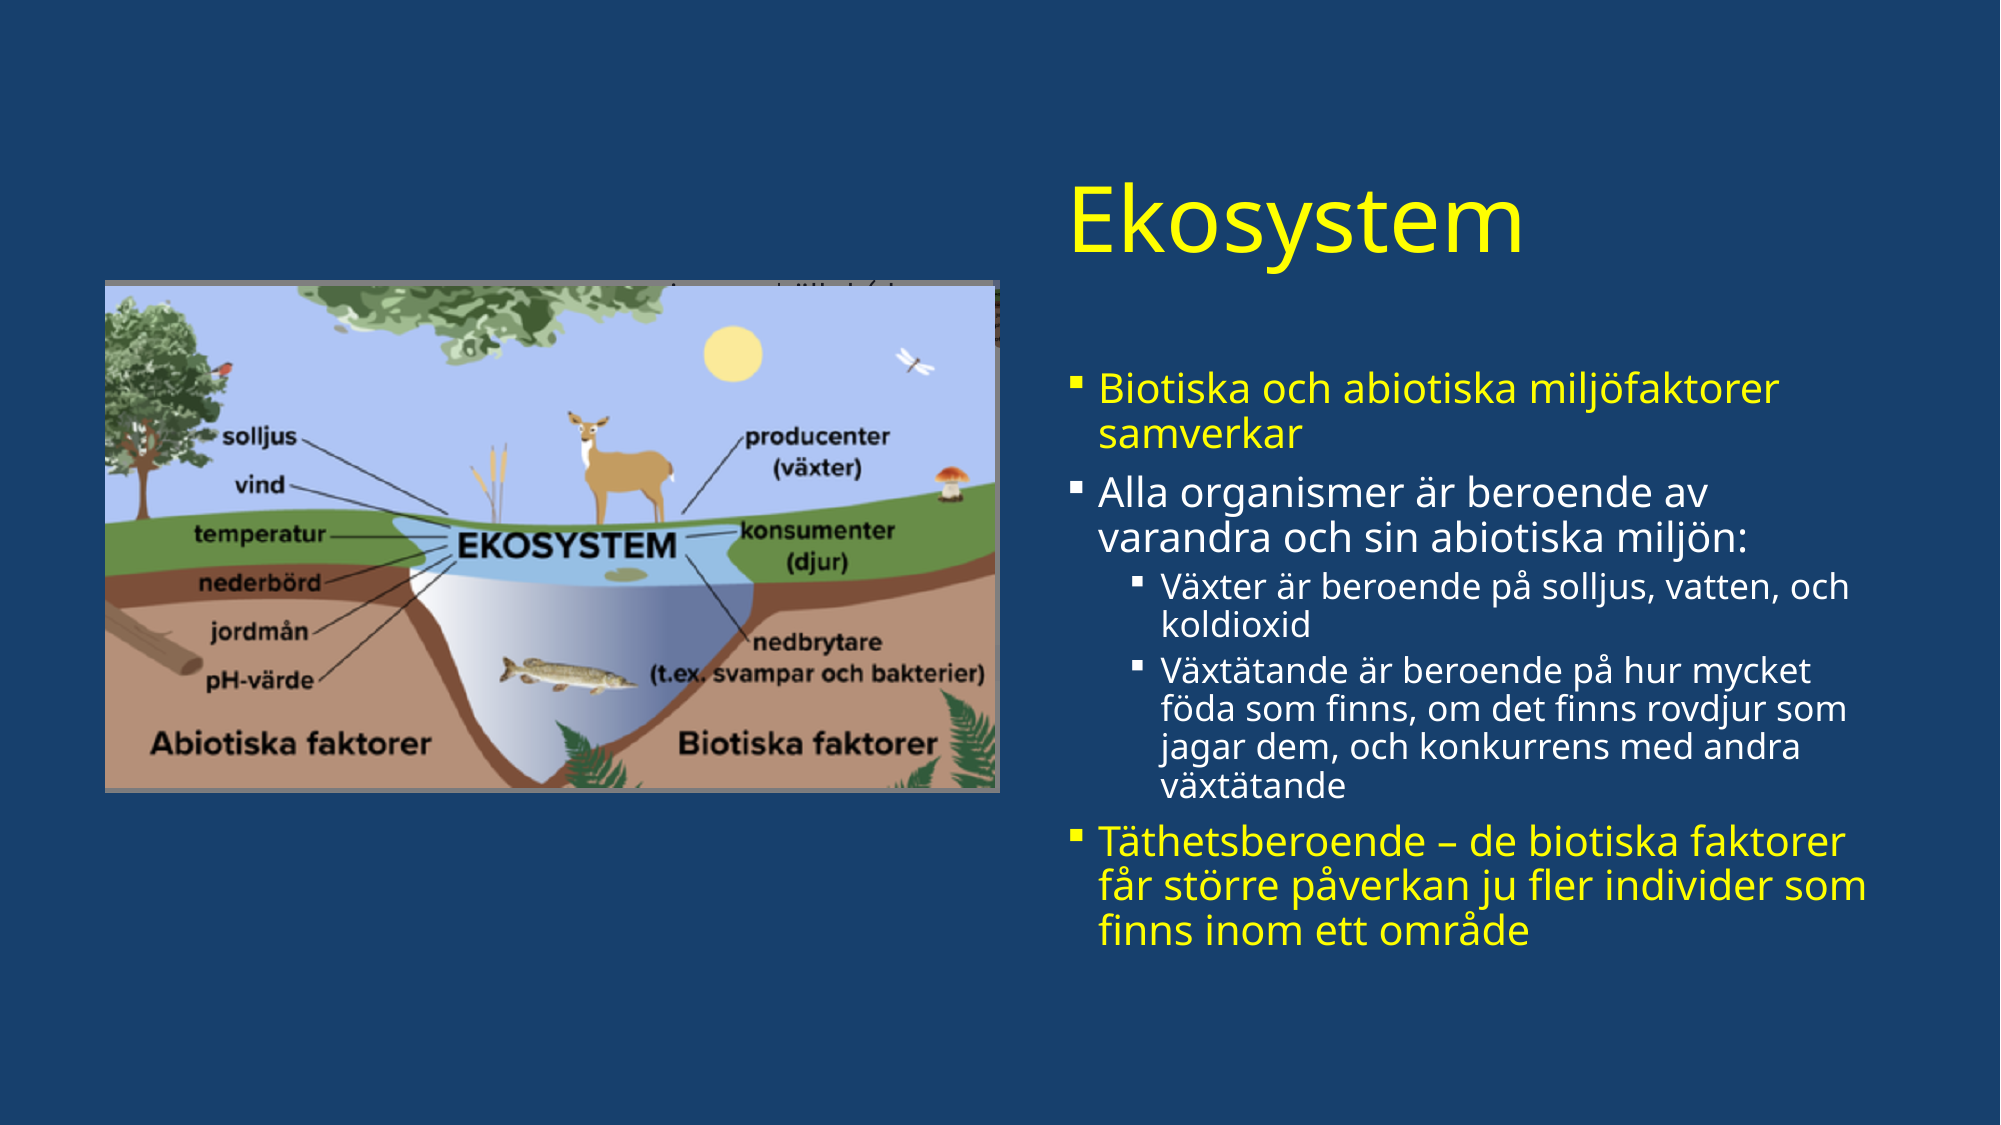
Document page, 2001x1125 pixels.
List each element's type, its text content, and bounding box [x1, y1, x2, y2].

title Ekosystem [1051, 104, 1893, 343]
list Biotiska och abiotiska miljöfaktorer samverkar Alla organismer är beroende av varandra och sin abiotiska miljön: Växter är beroende på solljus, vatten, och koldioxid Växtätande är beroende på hur mycket föda som finns, om det finns rovdjur som jagar dem, och konkurrens med andra växtätande Täthetsberoende – de biotiska faktorer får större påverkan ju fler individer som finns inom ett område [1051, 360, 1893, 963]
picture [104, 279, 1001, 793]
